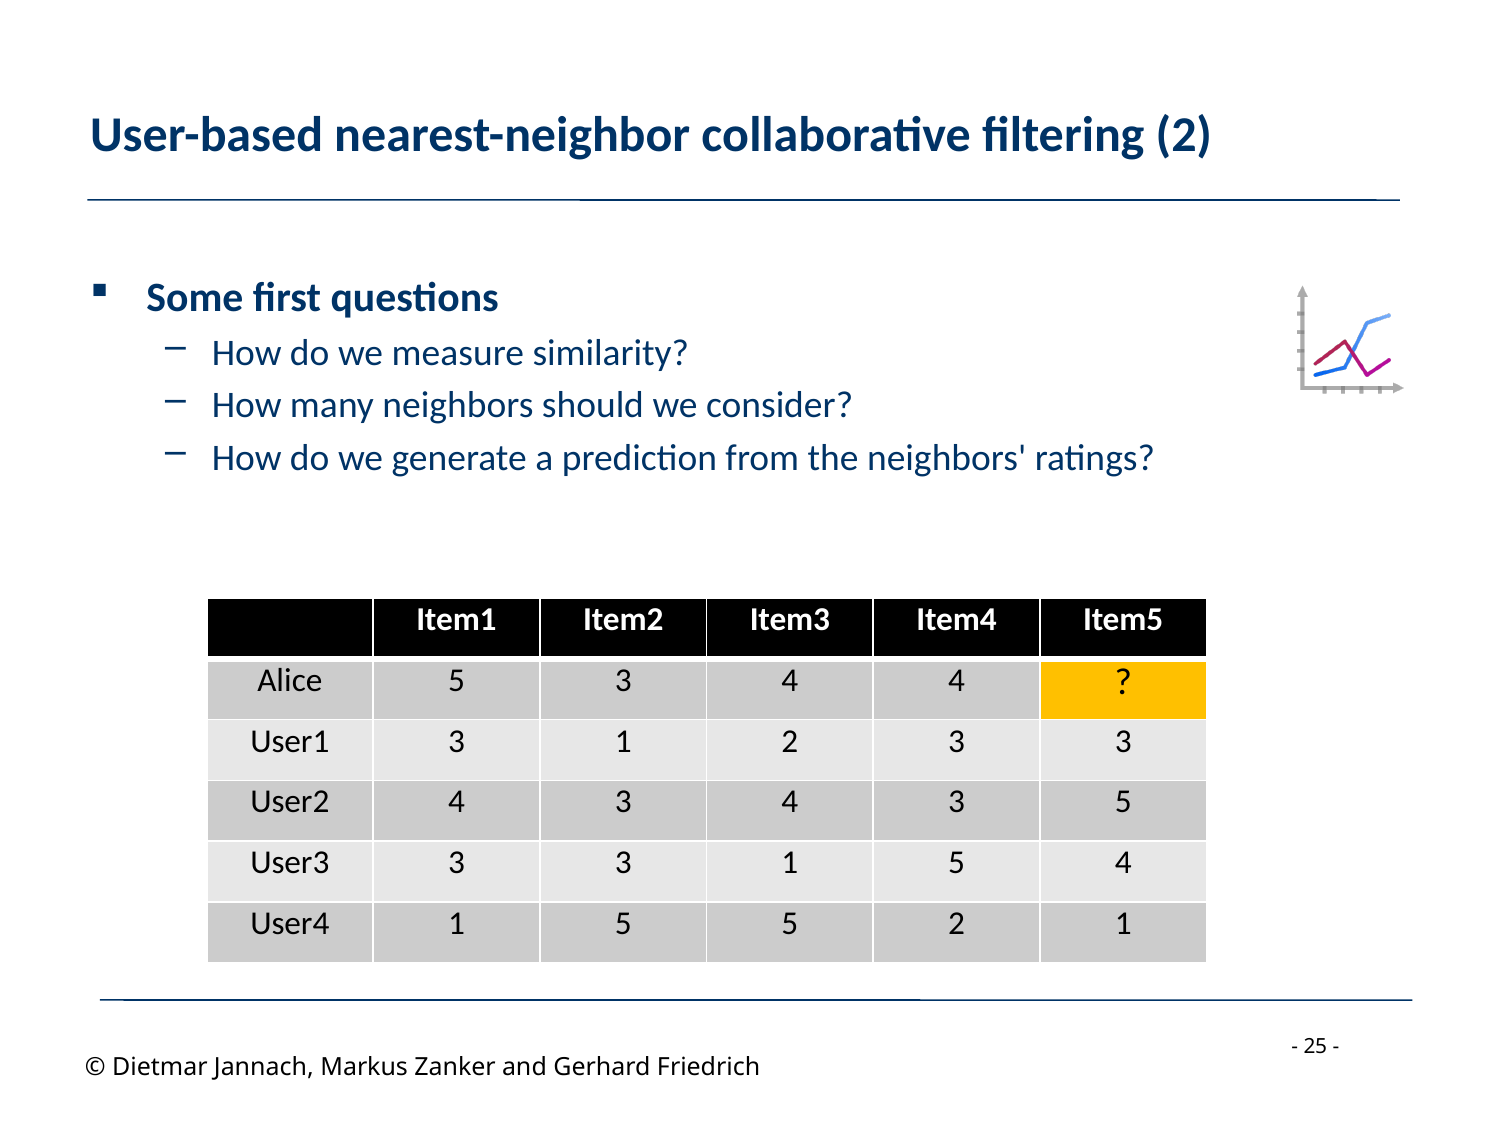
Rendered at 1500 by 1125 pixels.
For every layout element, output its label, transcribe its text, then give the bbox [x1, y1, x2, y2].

table_cell 1 [1041, 903, 1206, 962]
title User-based nearest-neighbor collaborative filtering (2) [74, 37, 1426, 226]
table_cell 5 [874, 842, 1039, 901]
table_cell User4 [208, 903, 372, 962]
table_cell 4 [707, 662, 872, 719]
table_cell 3 [874, 720, 1039, 780]
table_cell 1 [707, 842, 872, 901]
table_cell 3 [374, 720, 539, 780]
table_header [208, 599, 372, 656]
table_cell 5 [1041, 781, 1206, 840]
table_cell User1 [208, 720, 372, 780]
table_cell 4 [707, 781, 872, 840]
table_cell 2 [874, 903, 1039, 962]
table_cell 2 [707, 720, 872, 780]
table_cell 3 [1041, 720, 1206, 780]
list Some first questions How do we measure similarity? How many neighbors should we consider? How do we generate a prediction from the neighbors' ratings? [74, 262, 1426, 1006]
table_cell 3 [541, 781, 706, 840]
table_cell User2 [208, 781, 372, 840]
table_cell User3 [208, 842, 372, 901]
table_cell 1 [374, 903, 539, 962]
table_cell 5 [541, 903, 706, 962]
table_cell 5 [374, 662, 539, 719]
table_header Item4 [874, 599, 1039, 656]
table_cell 3 [541, 842, 706, 901]
table_header Item1 [374, 599, 539, 656]
table_cell 4 [874, 662, 1039, 719]
table_cell 3 [374, 842, 539, 901]
table_cell 3 [541, 662, 706, 719]
table_cell 3 [874, 781, 1039, 840]
table_cell Alice [208, 662, 372, 719]
table_header Item5 [1041, 599, 1206, 656]
picture [1293, 278, 1411, 397]
table_cell ? [1041, 662, 1206, 719]
table_cell 1 [541, 720, 706, 780]
table_cell 4 [1041, 842, 1206, 901]
table_cell 5 [707, 903, 872, 962]
table_cell 4 [374, 781, 539, 840]
table_header Item2 [541, 599, 706, 656]
table_header Item3 [707, 599, 872, 656]
